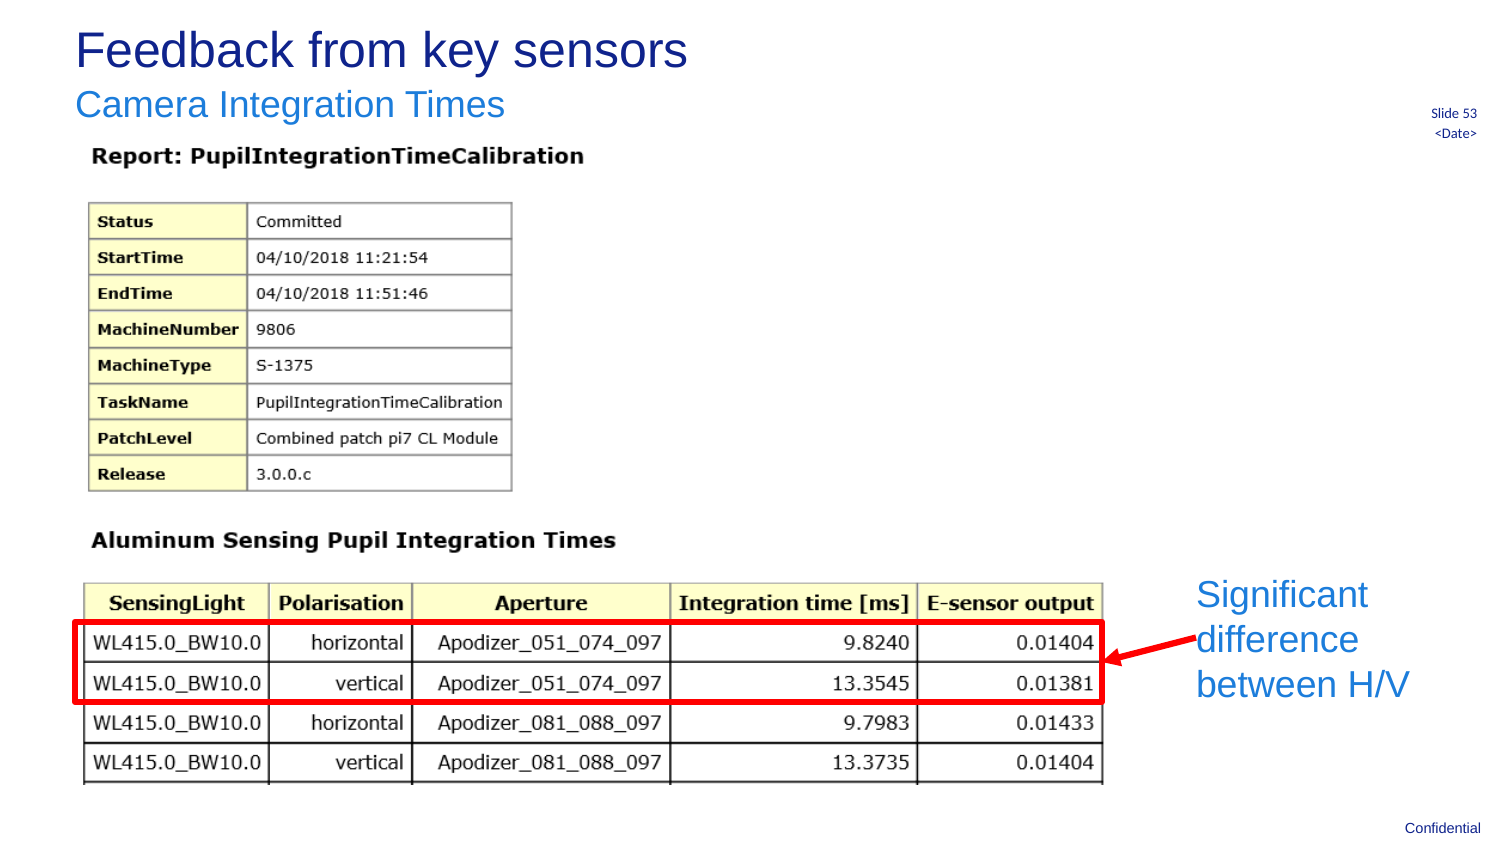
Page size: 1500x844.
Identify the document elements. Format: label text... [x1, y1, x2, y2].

text_box Significant difference between H/V [1196, 569, 1477, 706]
list Camera Integration Times [75, 79, 1324, 142]
picture [74, 141, 1131, 785]
slide_number <Date> [1353, 126, 1477, 142]
title Feedback from key sensors [75, 17, 1324, 72]
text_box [1101, 637, 1197, 663]
slide_number Slide 53 [1353, 105, 1477, 121]
